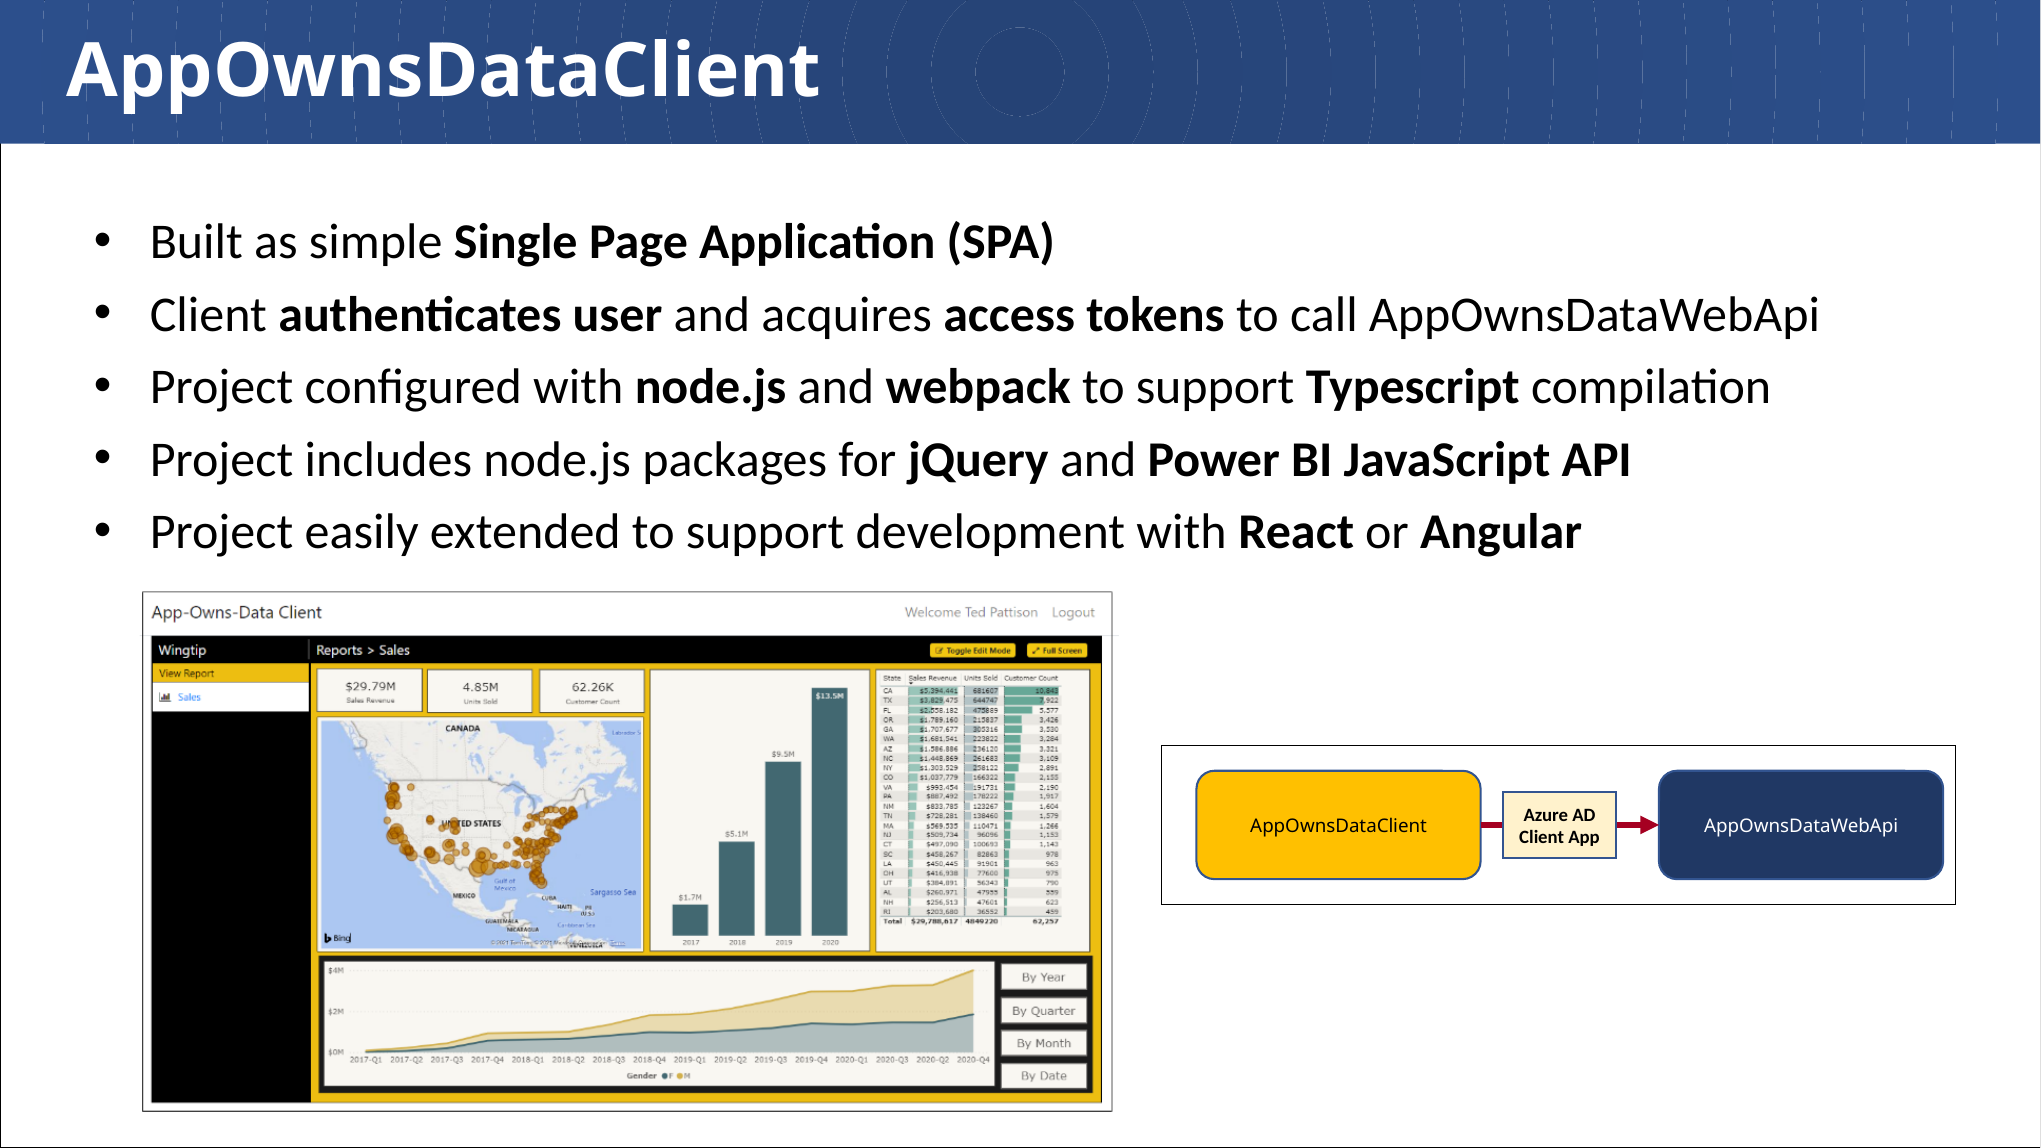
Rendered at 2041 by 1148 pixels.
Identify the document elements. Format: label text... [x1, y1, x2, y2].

list Built as simple Single Page Application (SPA) Client authenticates user and acquires access tokens to call AppOwnsDataWebApi Project configured with node.js and webpack to support Typescript compilation Project includes node.js packages for jQuery and Power BI JavaScript API Project easily extended to support development with React or Angular [79, 201, 1988, 570]
title AppOwnsDataClient [51, 31, 1988, 113]
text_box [1161, 745, 1956, 905]
picture [139, 583, 1121, 1117]
